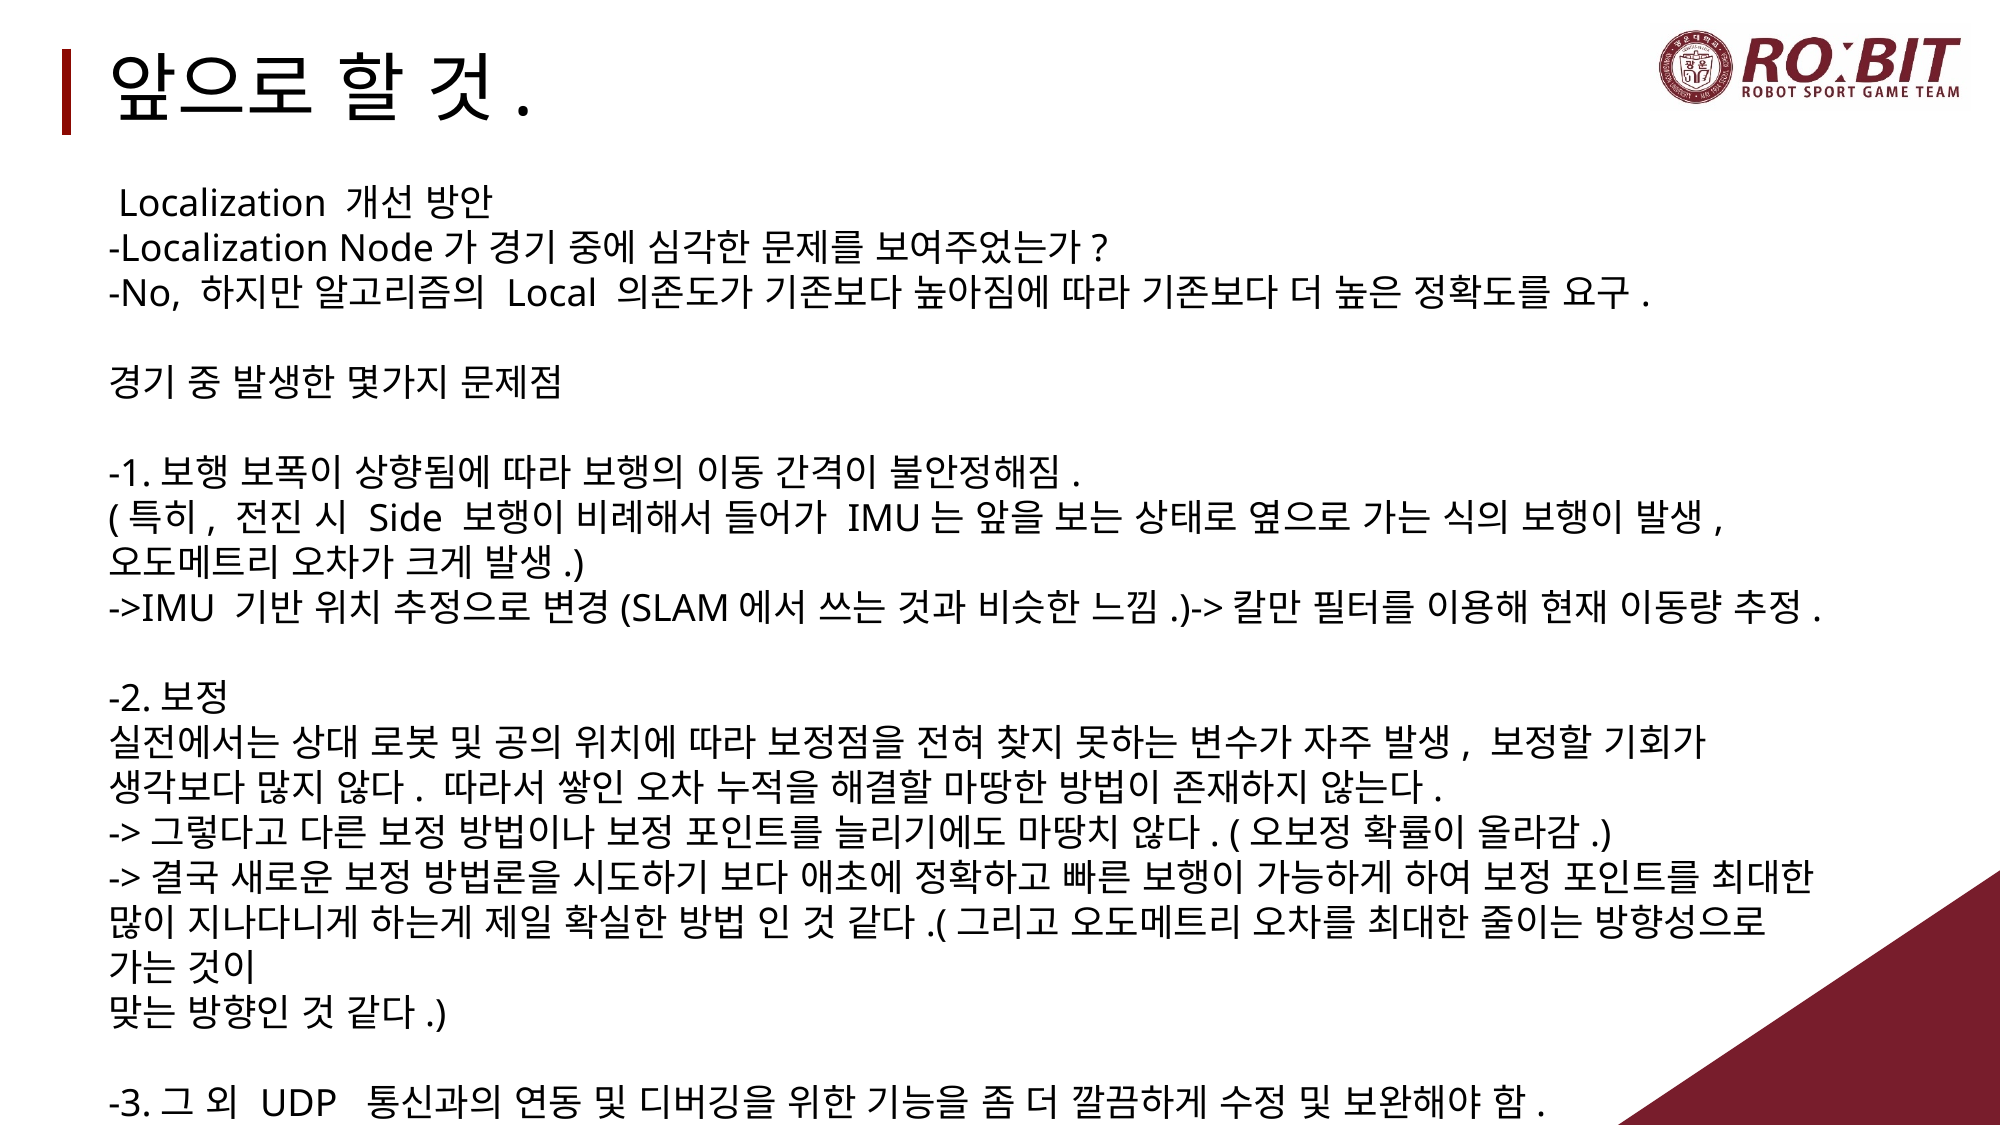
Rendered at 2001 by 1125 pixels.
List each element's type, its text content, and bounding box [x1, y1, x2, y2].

title 앞으로 할 것. [93, 36, 1632, 146]
picture [1650, 23, 1971, 111]
text_box Localization 개선 방안 -Localization Node가 경기 중에 심각한 문제를 보여주었는가? -No, 하지만 알고리즘의 Local 의존도가 기존보다 높아짐에 따라 기존보다 더 높은 정확도를 요구. 경기 중 발생한 몇가지 문제점 -1.보행 보폭이 상향됨에 따라 보행의 이동 간격이 불안정해짐. (특히, 전진 시 Side 보행이 비례해서 들어가 IMU는 앞을 보는 상태로 옆으로 가는 식의 보행이 발생, 오도메트리 오차가 크게 발생.) ->IMU 기반 위치 추정으로 변경(SLAM에서 쓰는 것과 비슷한 느낌.)->칼만 필터를 이용해 현재 이동량 추정. -2.보정 실전에서는 상대 로봇 및 공의 위치에 따라 보정점을 전혀 찾지 못하는 변수가 자주 발생, 보정할 기회가 생각보다 많지 않다. 따라서 쌓인 오차 누적을 해결할 마땅한 방법이 존재하지 않는다. ->그렇다고 다른 보정 방법이나 보정 포인트를 늘리기에도 마땅치 않다. (오보정 확률이 올라감.) ->결국 새로운 보정 방법론을 시도하기 보다 애초에 정확하고 빠른 보행이 가능하게 하여 보정 포인트를 최대한 많이 지나다니게 하는게 제일 확실한 방법 인 것 같다.(그리고 오도메트리 오차를 최대한 줄이는 방향성으로 가는 것이 맞는 방향인 것 같다.) -3.그 외 UDP 통신과의 연동 및 디버깅을 위한 기능을 좀 더 깔끔하게 수정 및 보완해야 함. [93, 171, 1855, 1125]
